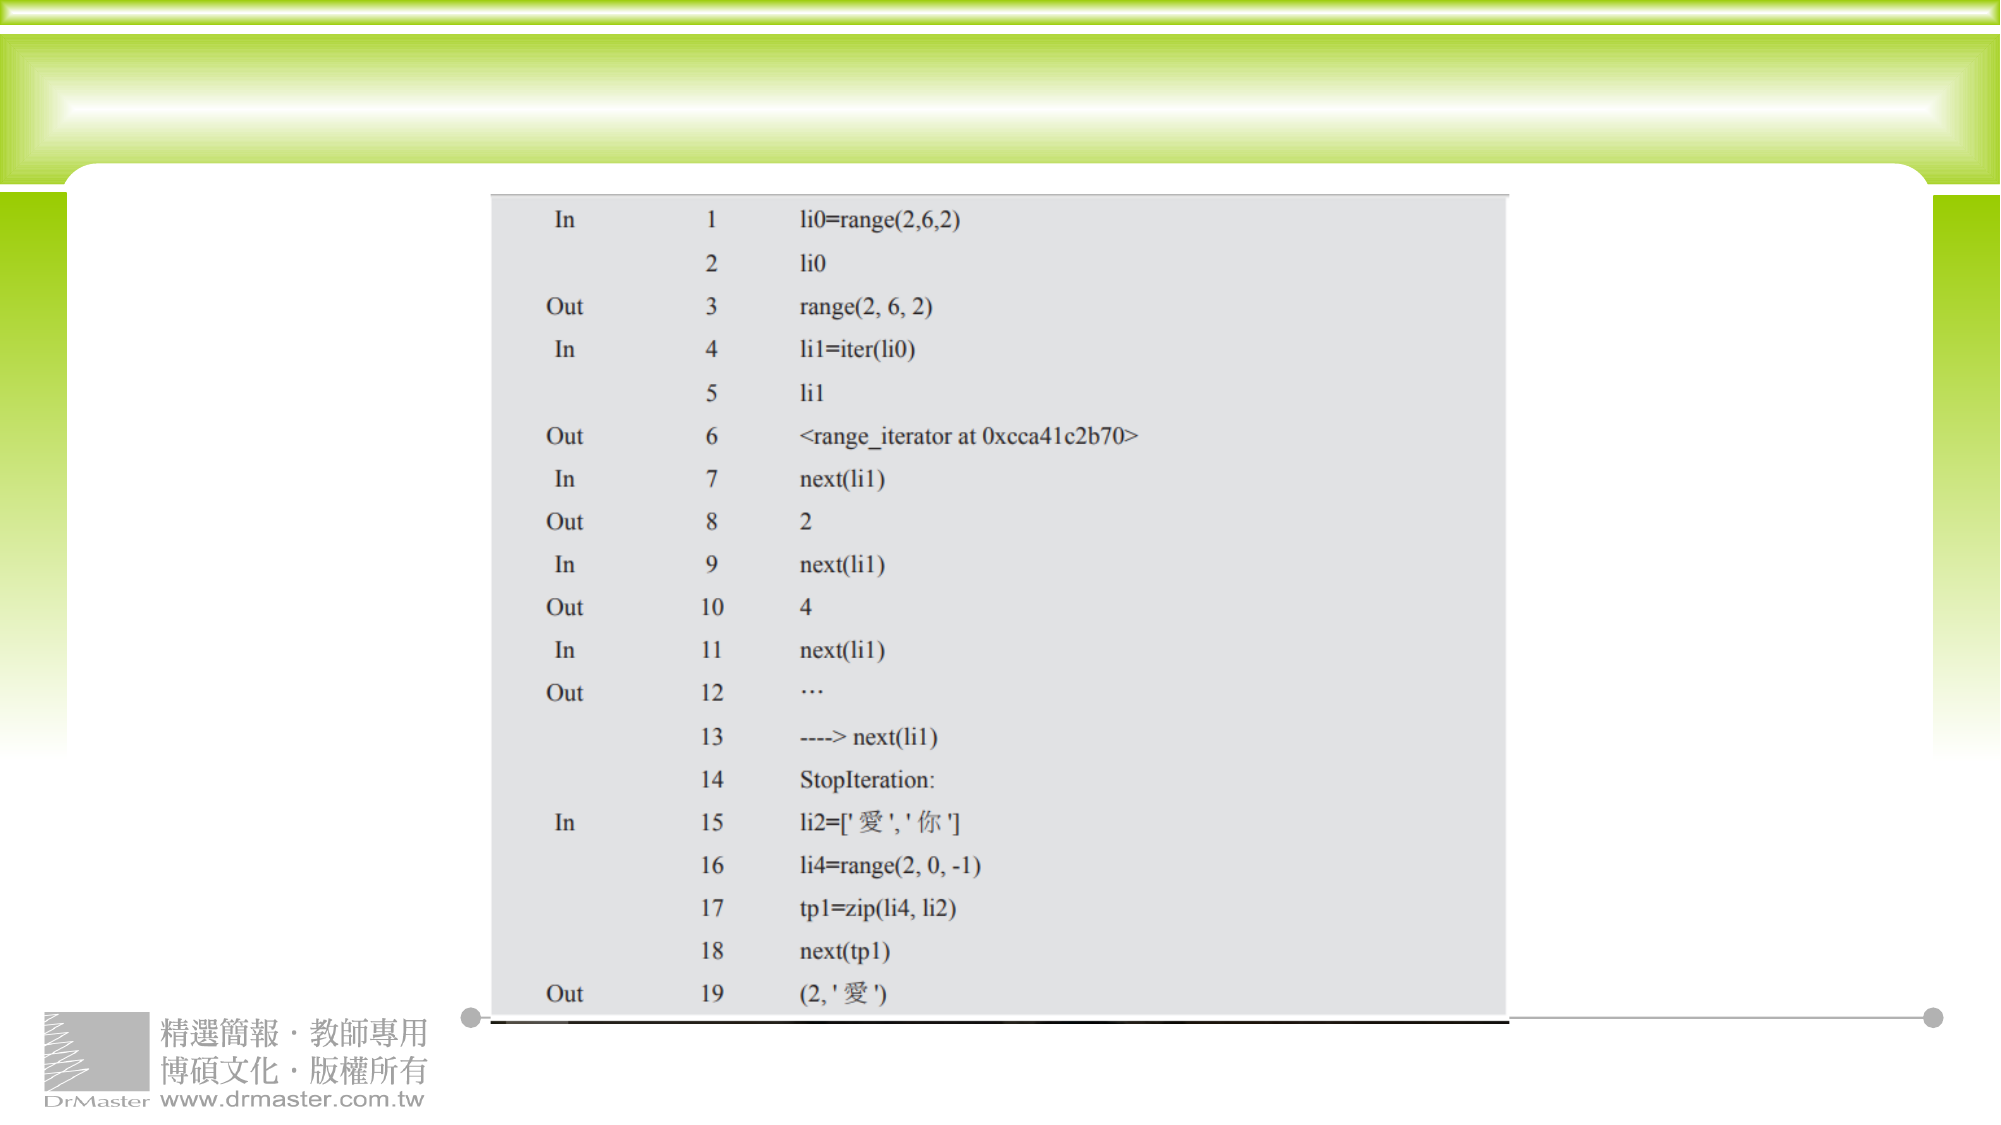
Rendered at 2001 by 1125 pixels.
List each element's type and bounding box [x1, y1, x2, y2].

list [490, 193, 1510, 1024]
picture [44, 1012, 429, 1110]
